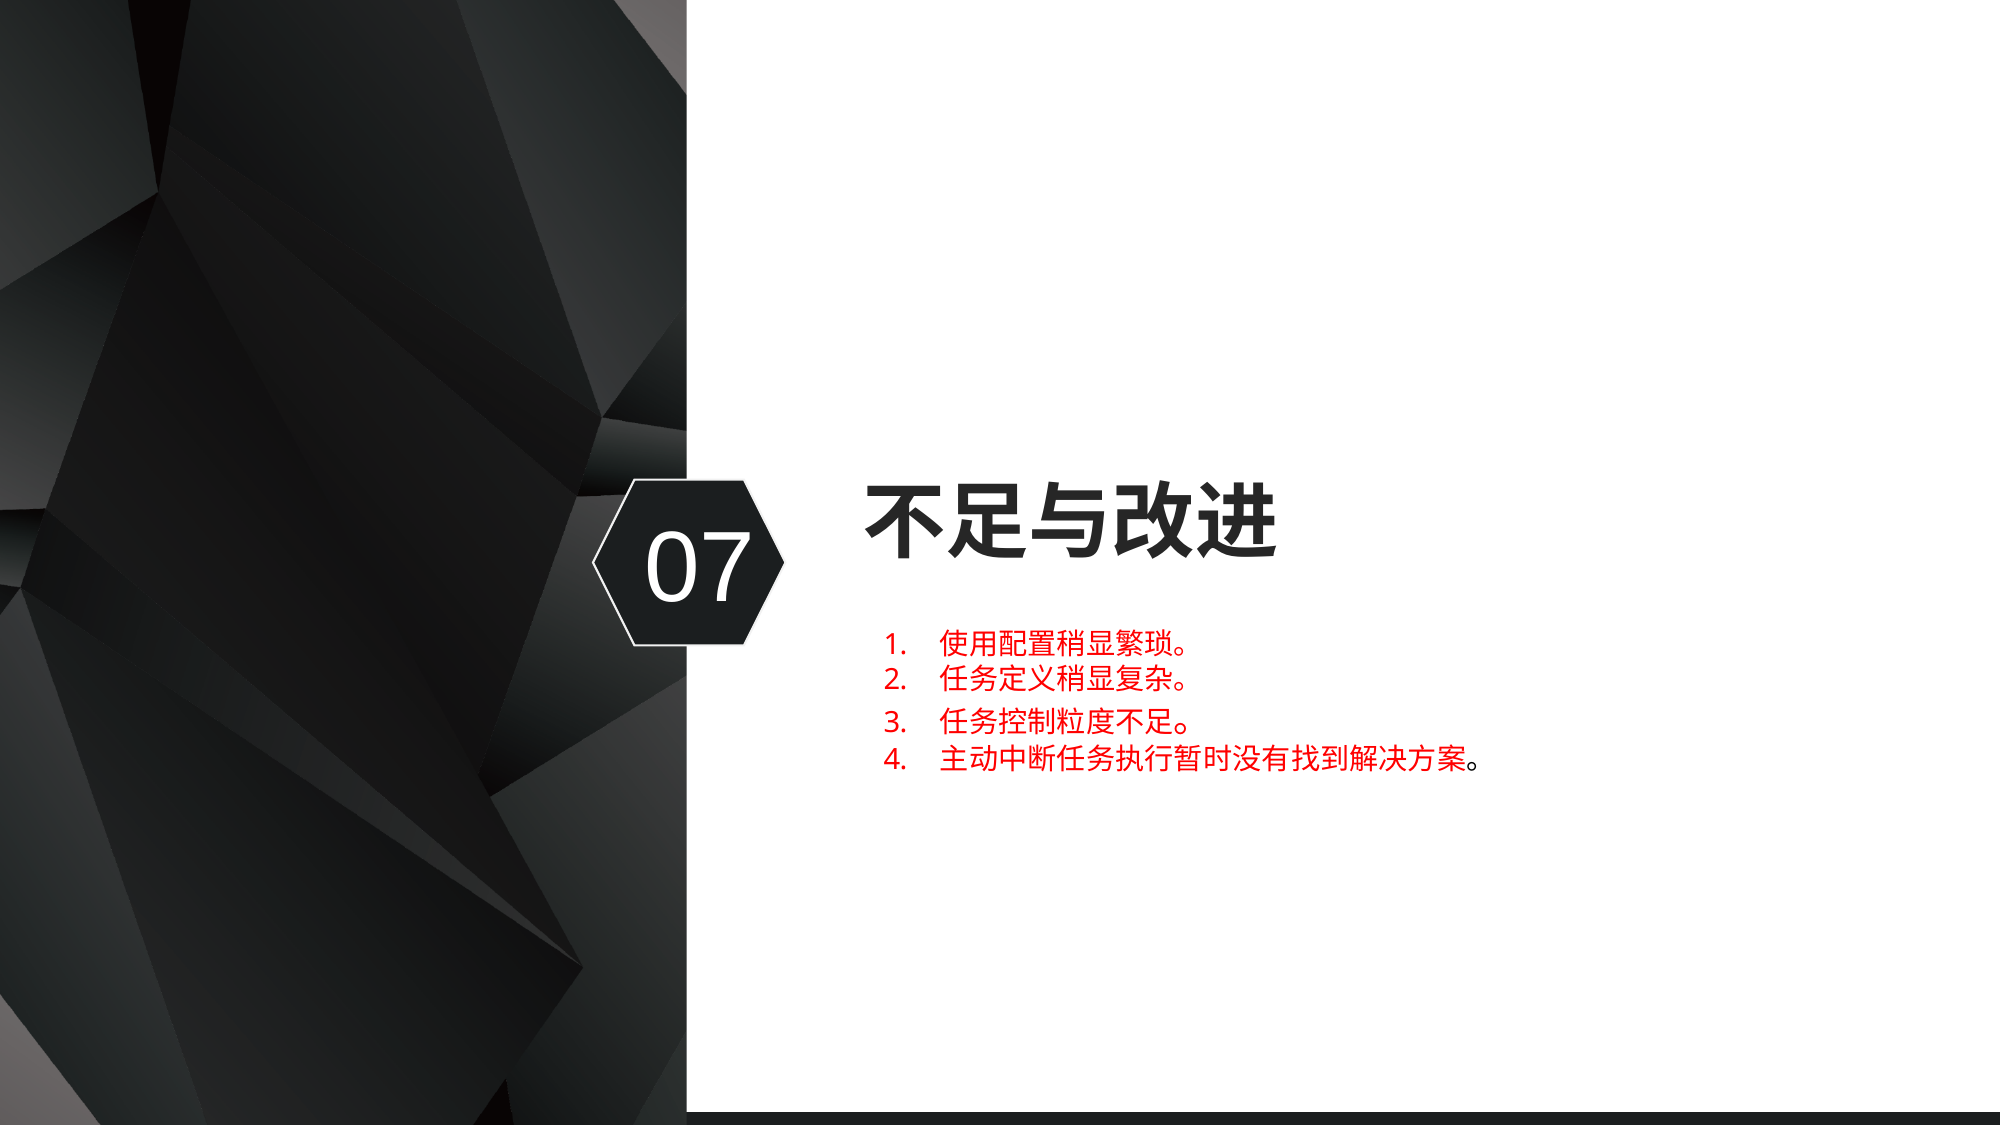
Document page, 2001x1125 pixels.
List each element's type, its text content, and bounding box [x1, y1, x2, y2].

picture [0, 0, 687, 1125]
text_box 07 [629, 494, 771, 630]
text_box 使用配置稍显繁琐。 任务定义稍显复杂。 任务控制粒度不足。 主动中断任务执行暂时没有找到解决方案。 [868, 617, 1634, 818]
title 不足与改进 [847, 471, 1493, 578]
